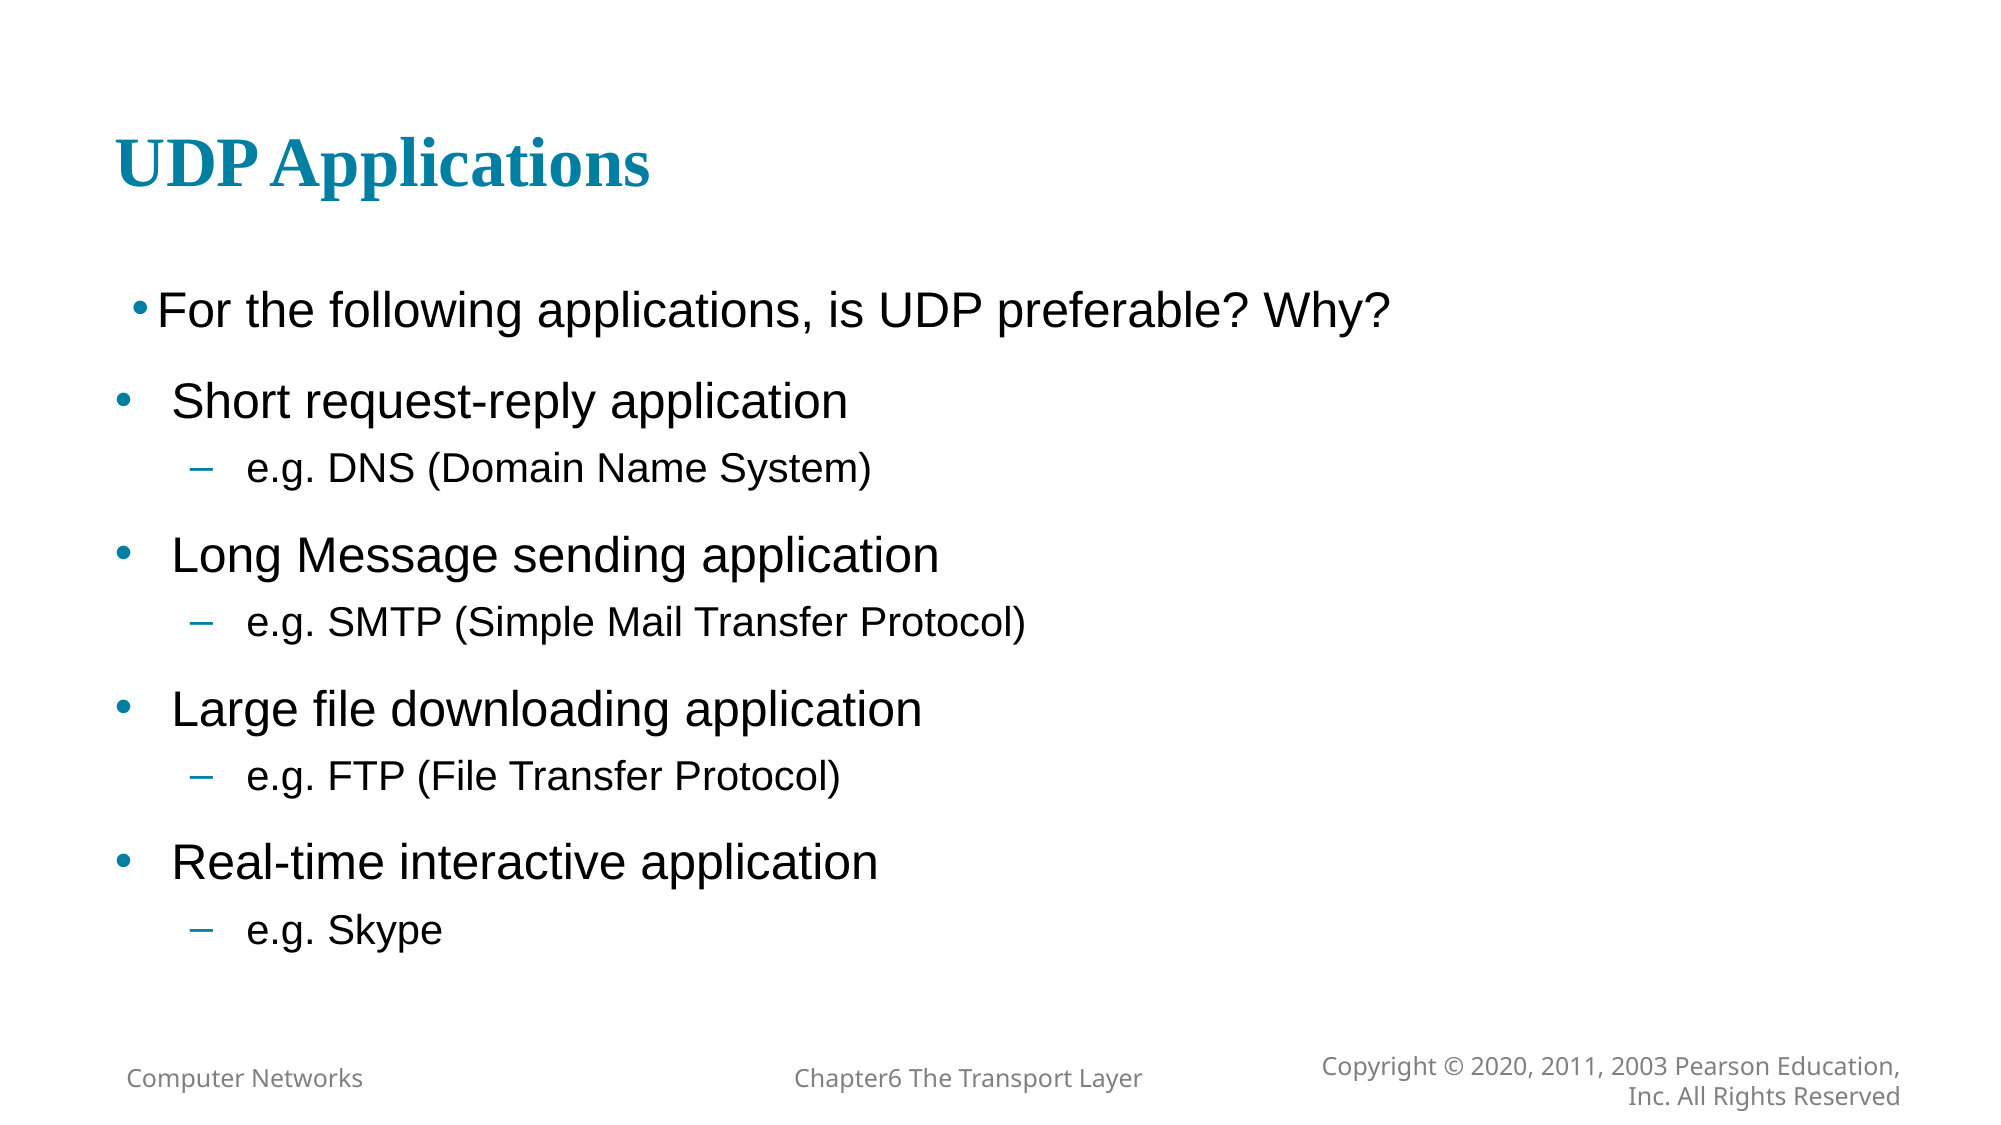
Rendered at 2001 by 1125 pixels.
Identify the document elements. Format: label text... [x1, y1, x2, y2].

list For the following applications, is UDP preferable? Why? Short request-reply application e.g. DNS (Domain Name System) Long Message sending application e.g. SMTP (Simple Mail Transfer Protocol) Large file downloading application e.g. FTP (File Transfer Protocol) Real-time interactive application e.g. Skype [99, 262, 1900, 1005]
title UDP Applications [99, 35, 1900, 216]
